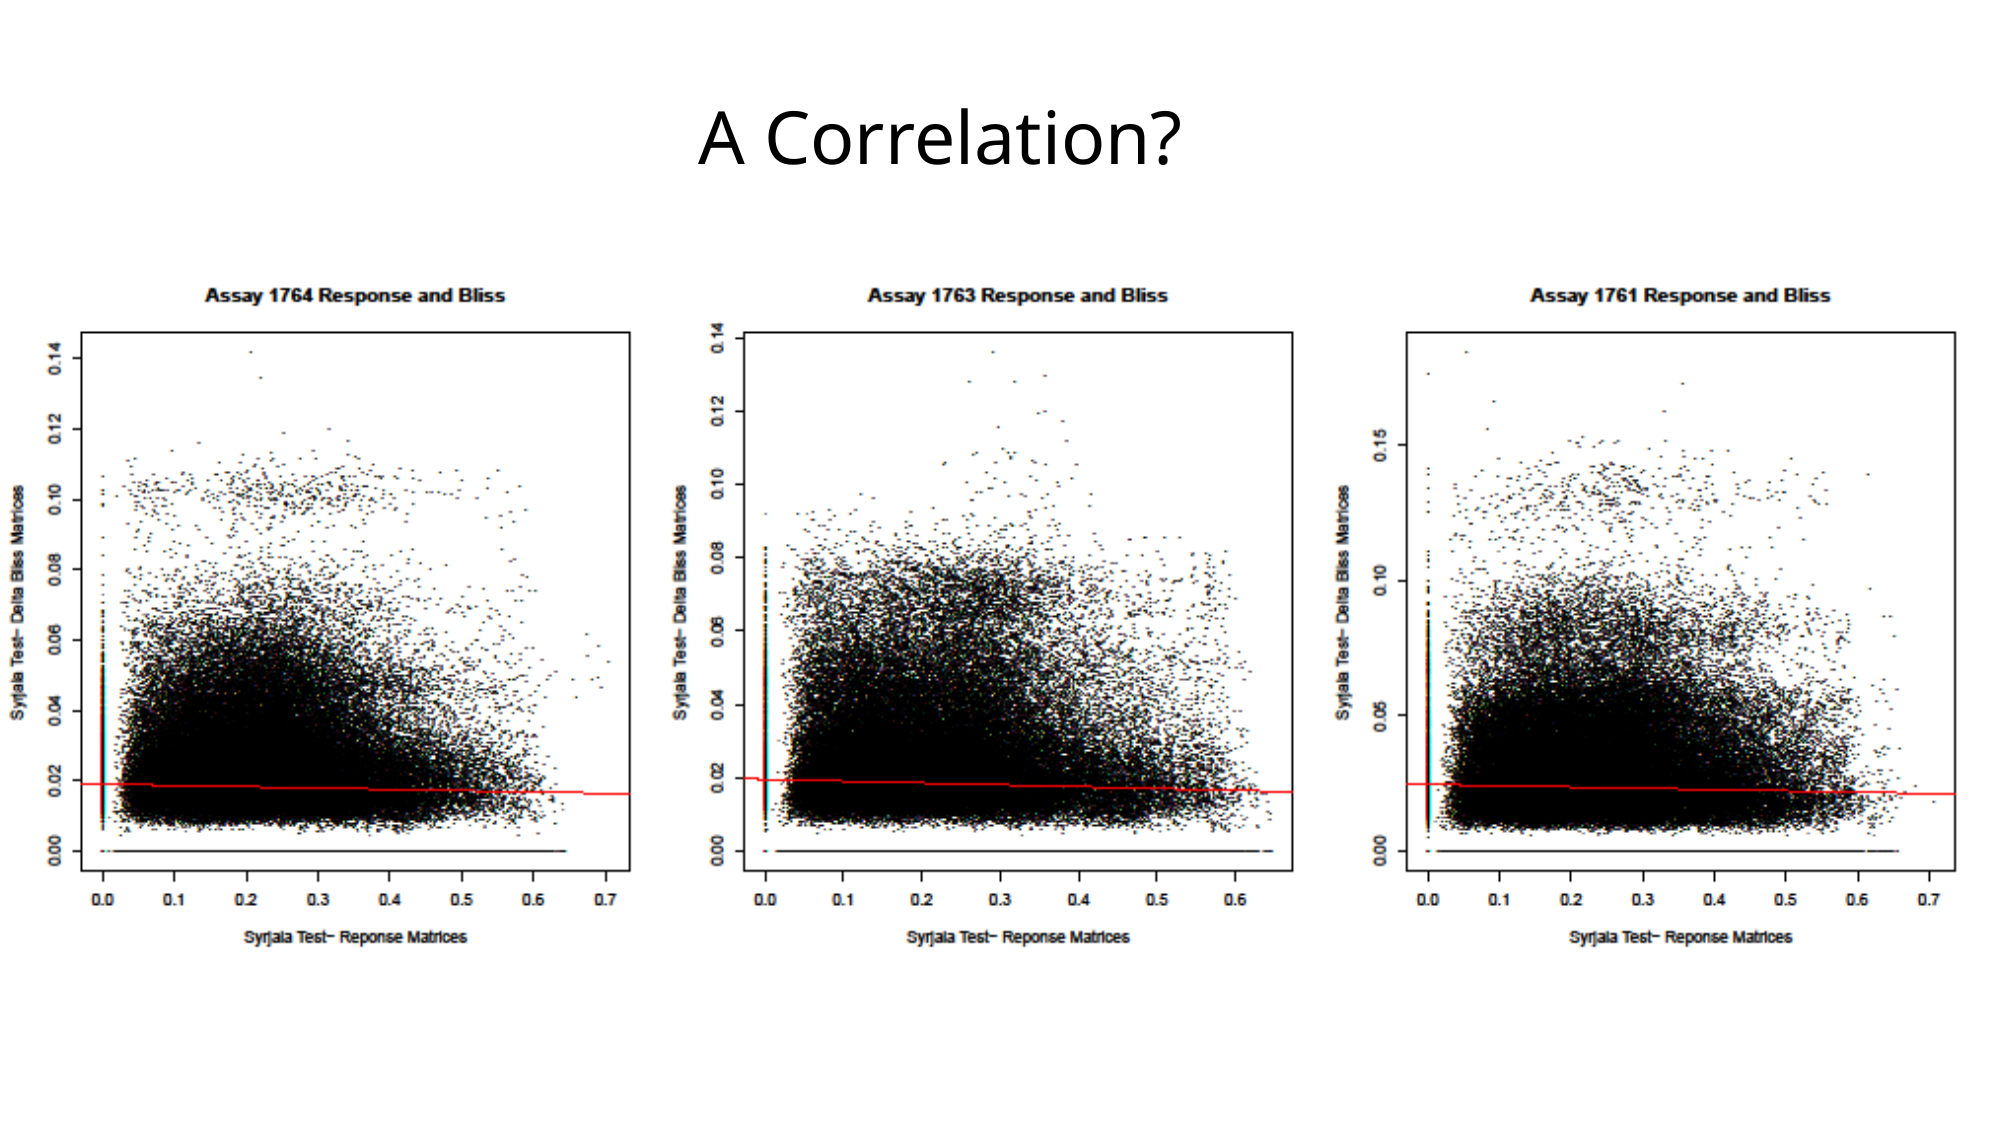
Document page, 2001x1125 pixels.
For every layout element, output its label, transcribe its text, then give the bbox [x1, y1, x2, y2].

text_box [6, 257, 1994, 967]
title A Correlation? [683, 69, 1317, 213]
